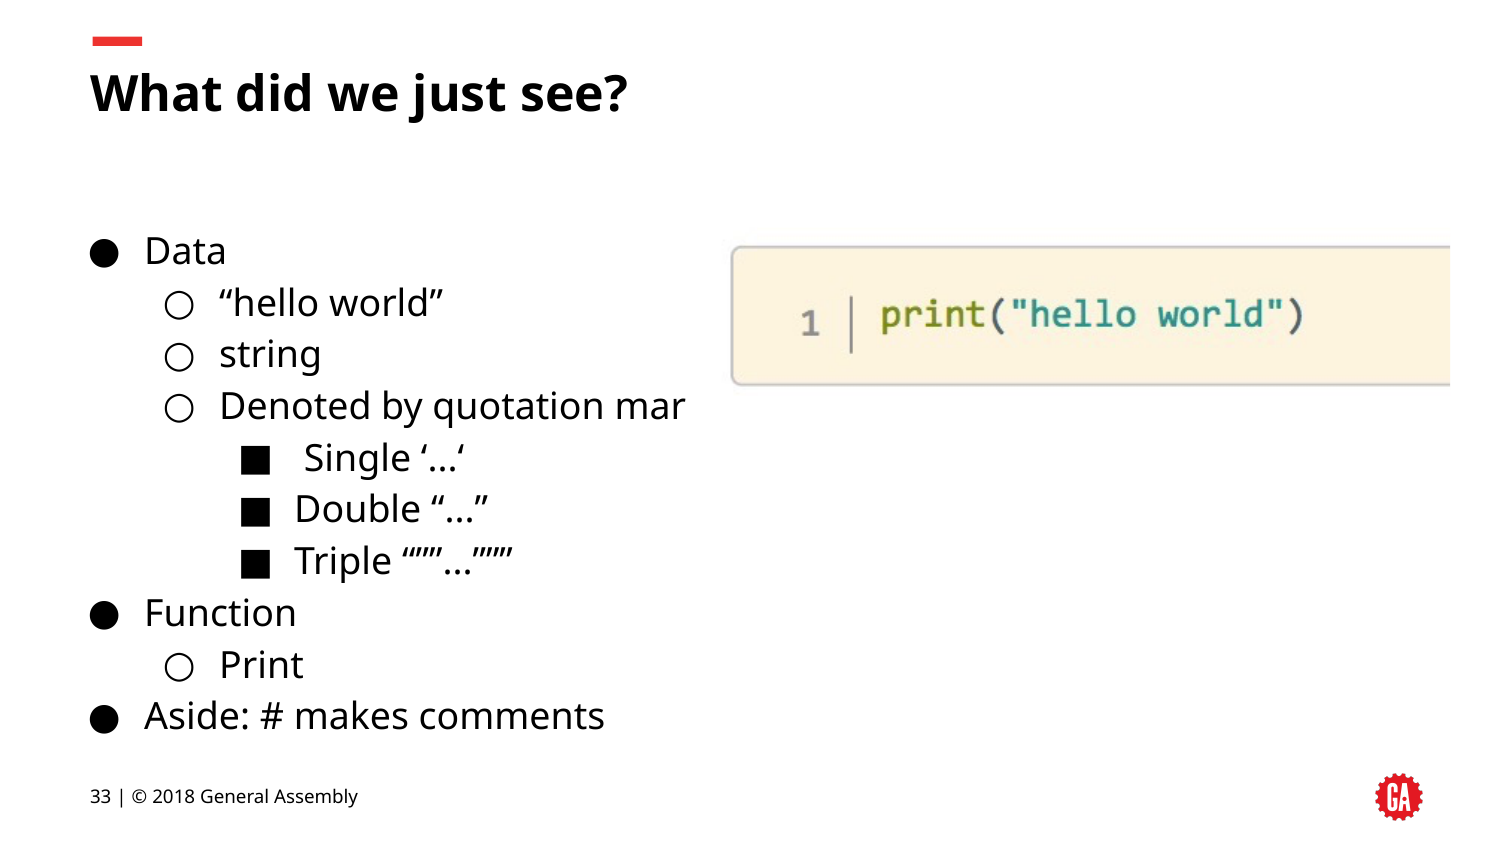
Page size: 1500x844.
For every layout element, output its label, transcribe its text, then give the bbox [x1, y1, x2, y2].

picture [686, 204, 1451, 426]
picture [1373, 771, 1425, 823]
list Data “hello world” string Denoted by quotation marks Single ‘...‘ Double “...” Triple “””...””” Function Print Aside: # makes comments [54, 205, 1424, 745]
title What did we just see? [75, 46, 1473, 140]
slide_number 33 | © 2018 General Assembly [75, 764, 545, 830]
